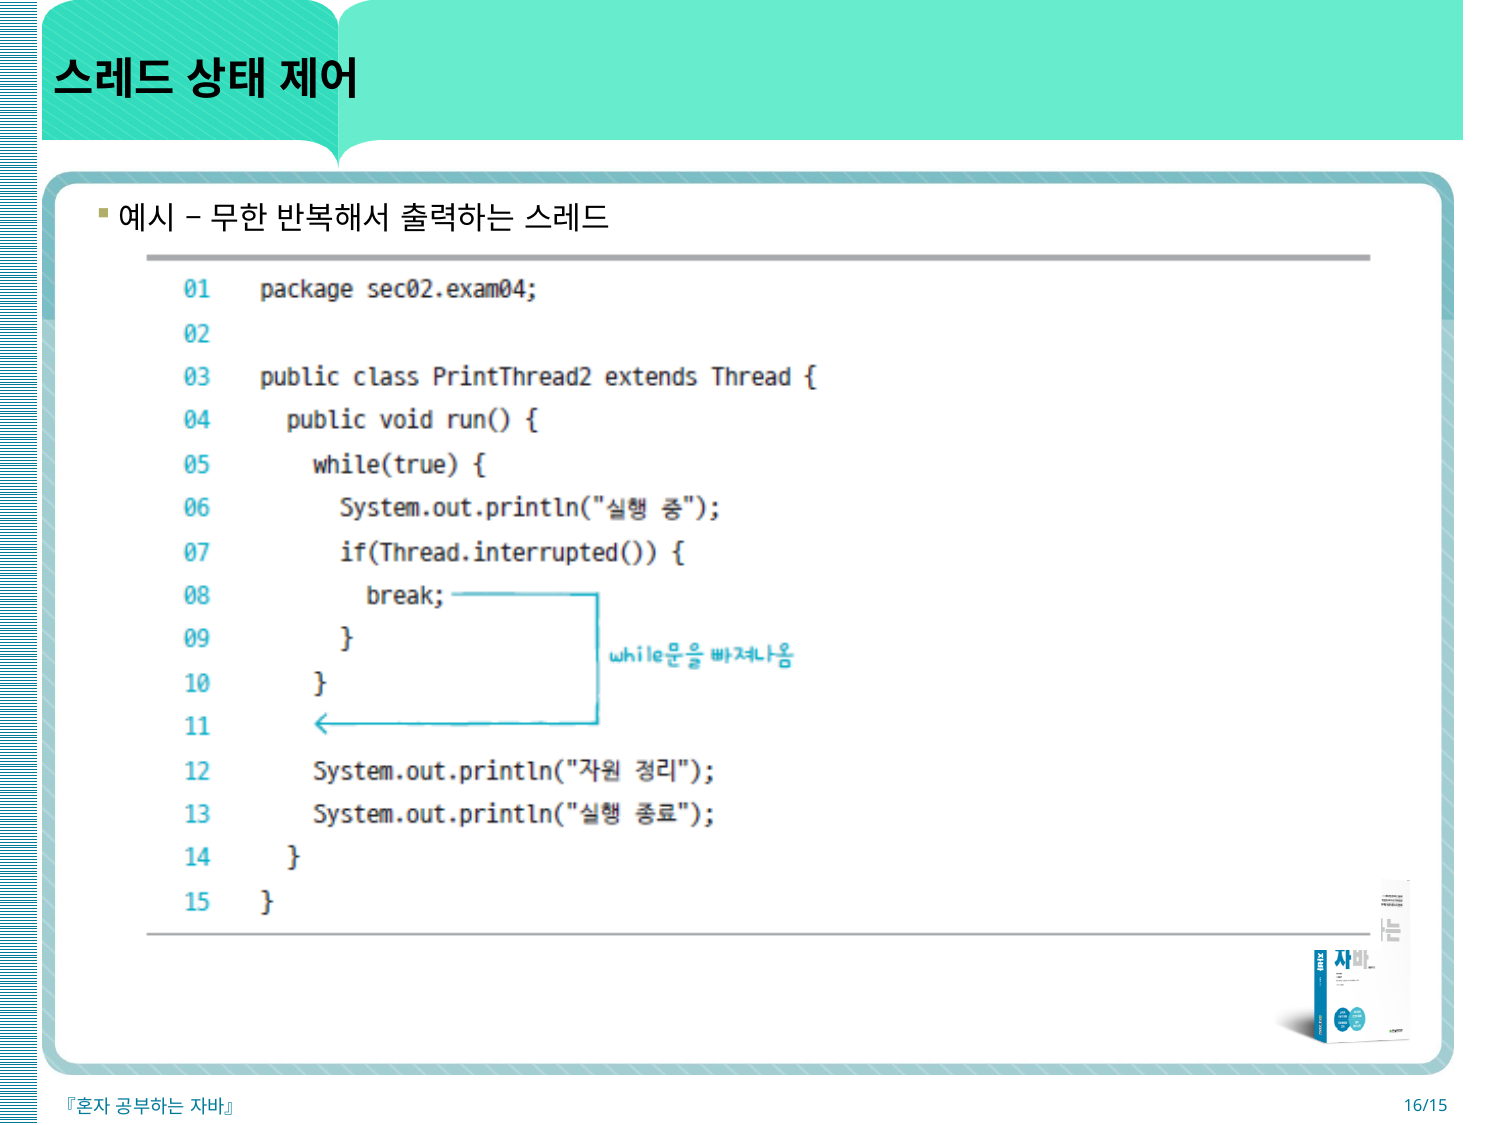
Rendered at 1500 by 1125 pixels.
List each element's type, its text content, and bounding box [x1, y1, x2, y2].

picture [68, 1097, 75, 1110]
picture [137, 249, 1381, 951]
picture [1243, 797, 1488, 1122]
title 스레드 상태 제어 [39, 42, 1280, 138]
list 예시 – 무한 반복해서 출력하는 스레드 [37, 187, 1463, 1091]
picture [42, 0, 1463, 187]
picture [225, 1102, 232, 1115]
picture [116, 1102, 131, 1107]
